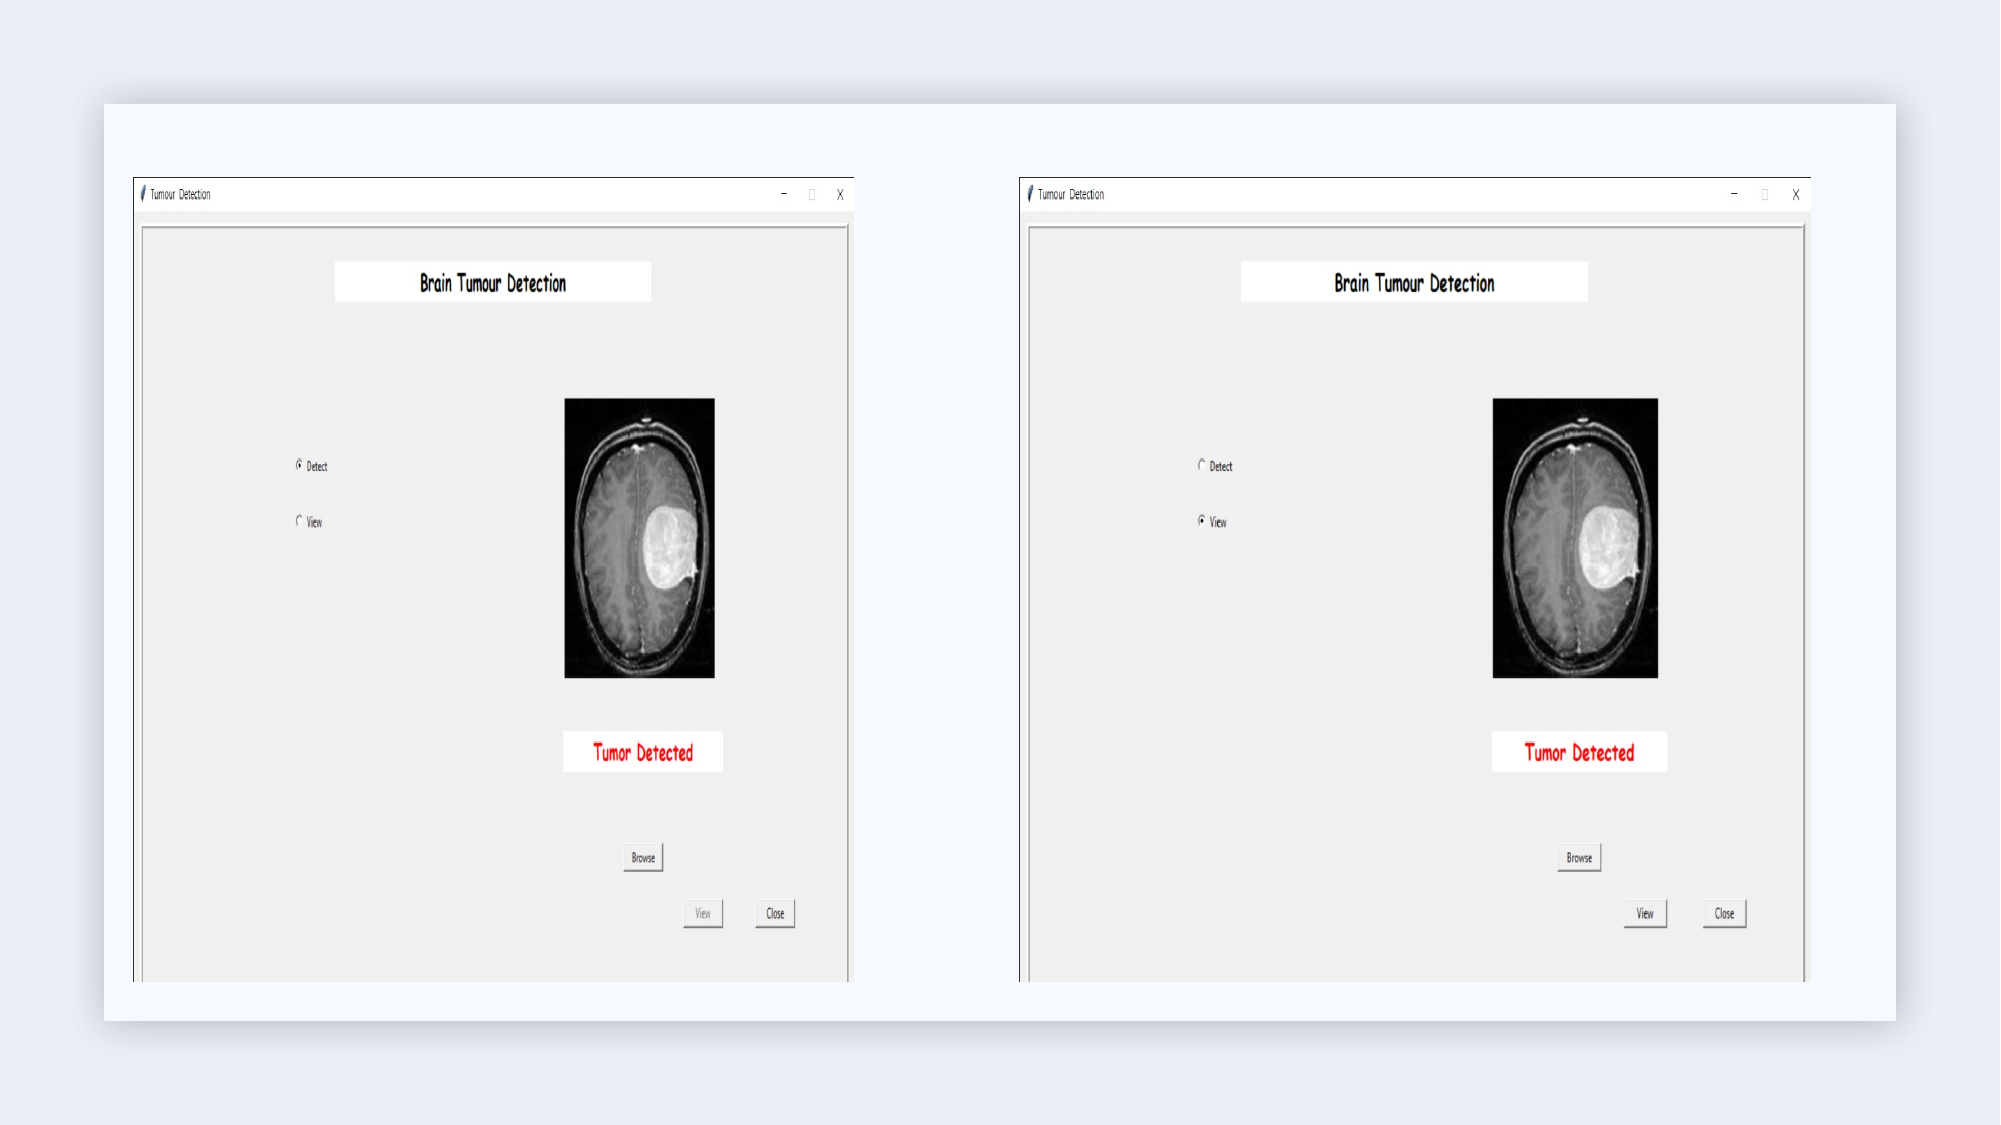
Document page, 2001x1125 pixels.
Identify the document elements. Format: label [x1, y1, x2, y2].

picture [133, 177, 855, 982]
picture [1018, 177, 1812, 982]
